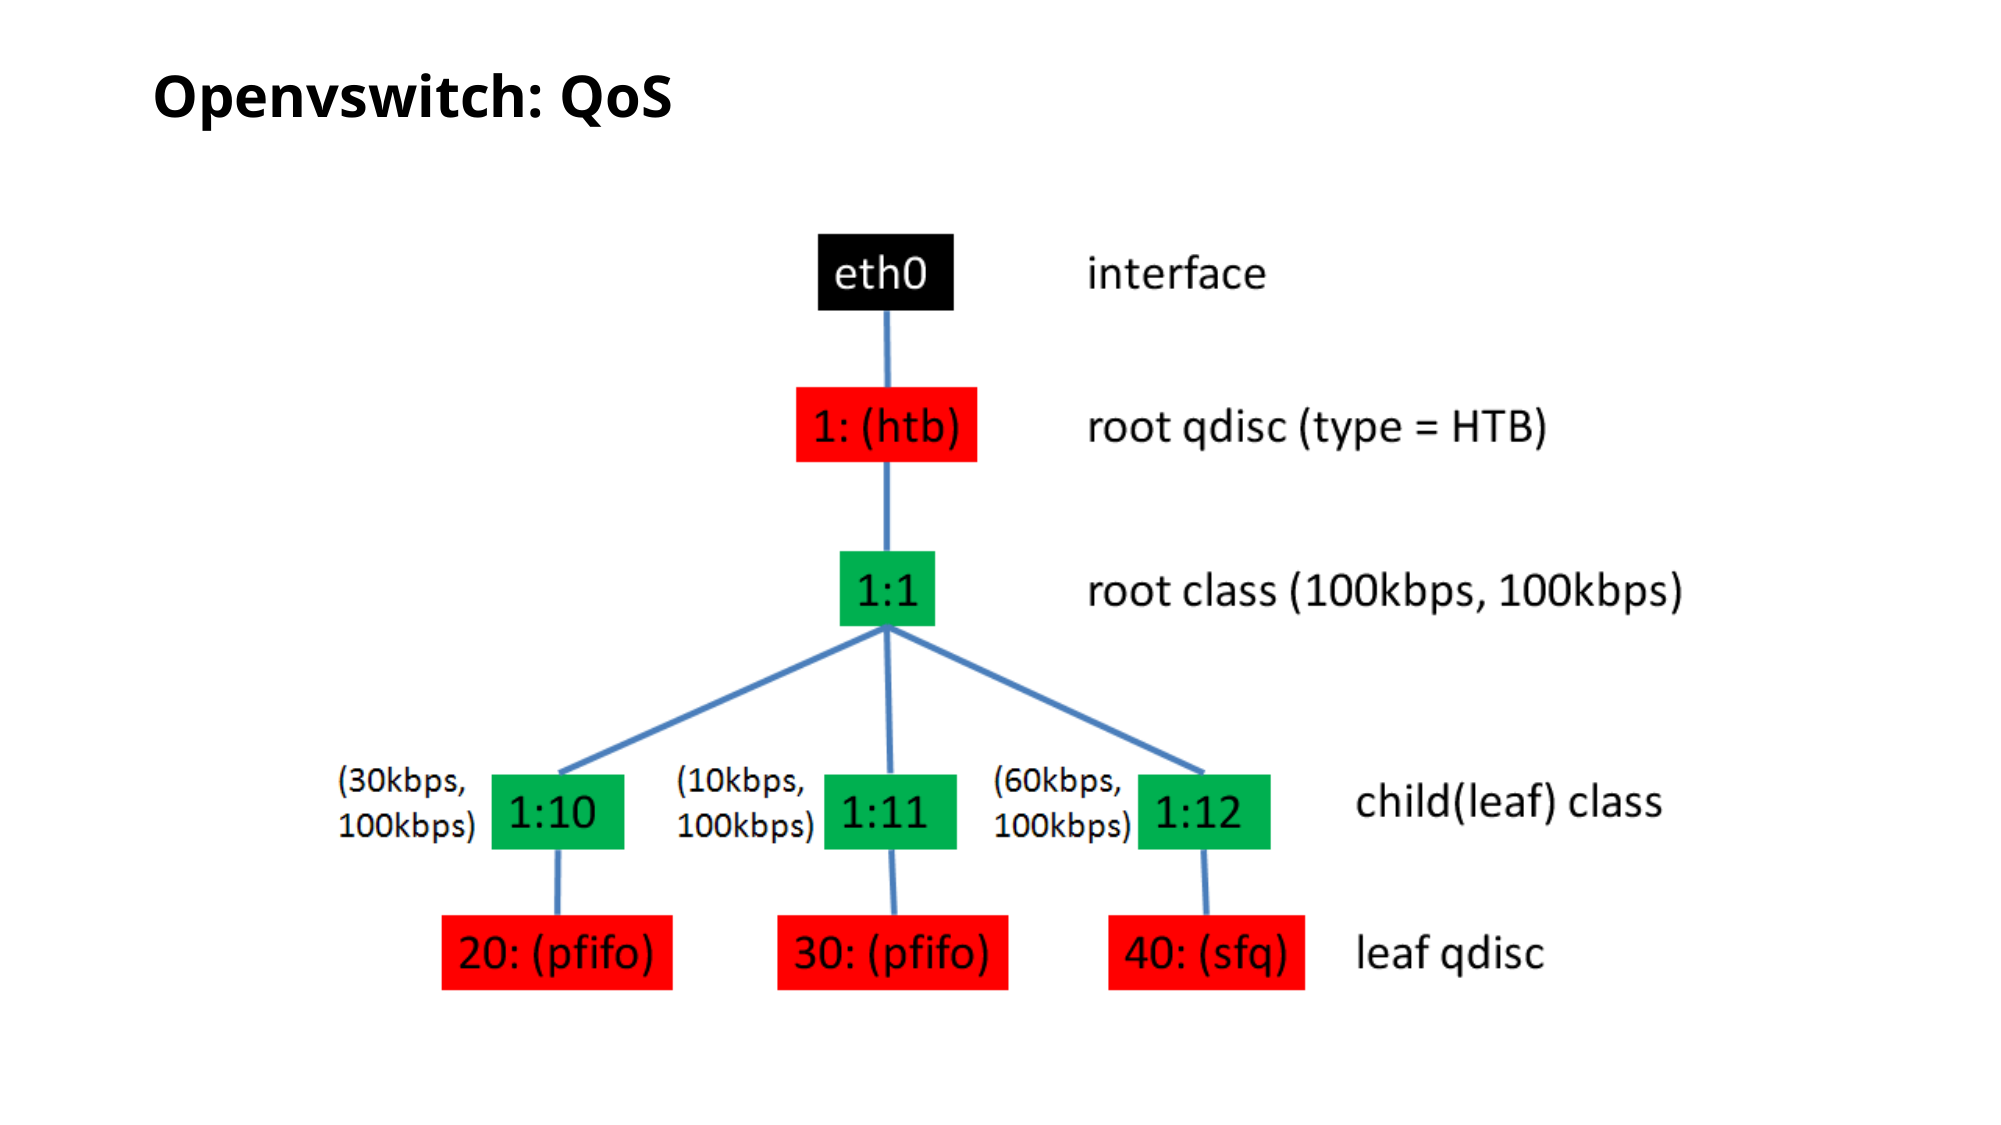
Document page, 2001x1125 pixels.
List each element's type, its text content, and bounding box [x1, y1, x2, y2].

picture [314, 228, 1716, 992]
title Openvswitch: QoS [137, 59, 1863, 138]
